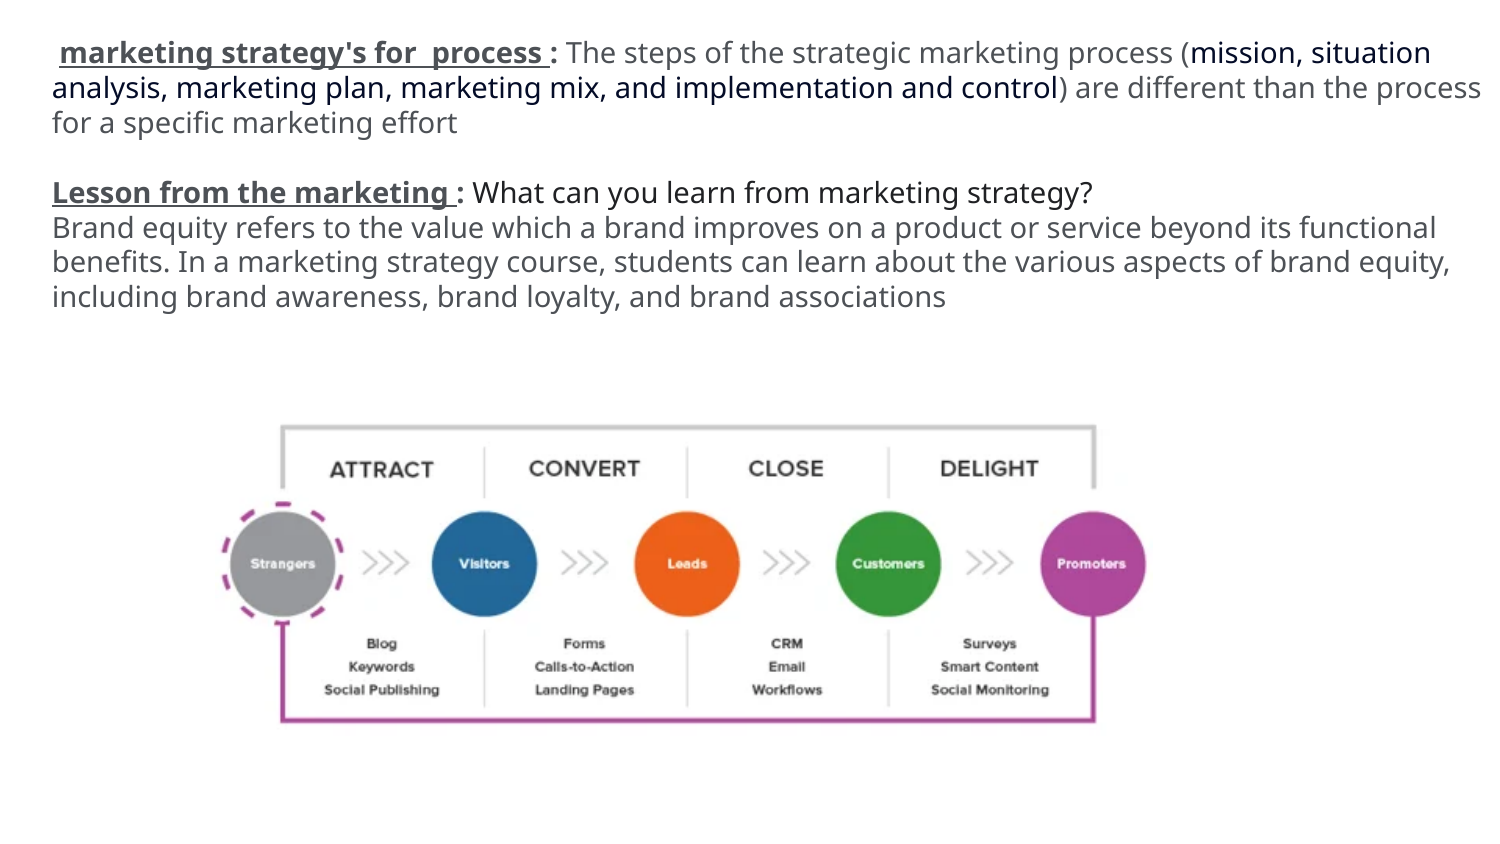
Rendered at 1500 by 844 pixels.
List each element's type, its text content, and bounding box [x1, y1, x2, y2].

text_box marketing strategy's for process : The steps of the strategic marketing process (mission, situation analysis, marketing plan, marketing mix, and implementation and control) are different than the process for a specific marketing effort Lesson from the marketing : What can you learn from marketing strategy? Brand equity refers to the value which a brand improves on a product or service beyond its functional benefits. In a marketing strategy course, students can learn about the various aspects of brand equity, including brand awareness, brand loyalty, and brand associations [37, 26, 1500, 357]
picture [215, 411, 1153, 737]
